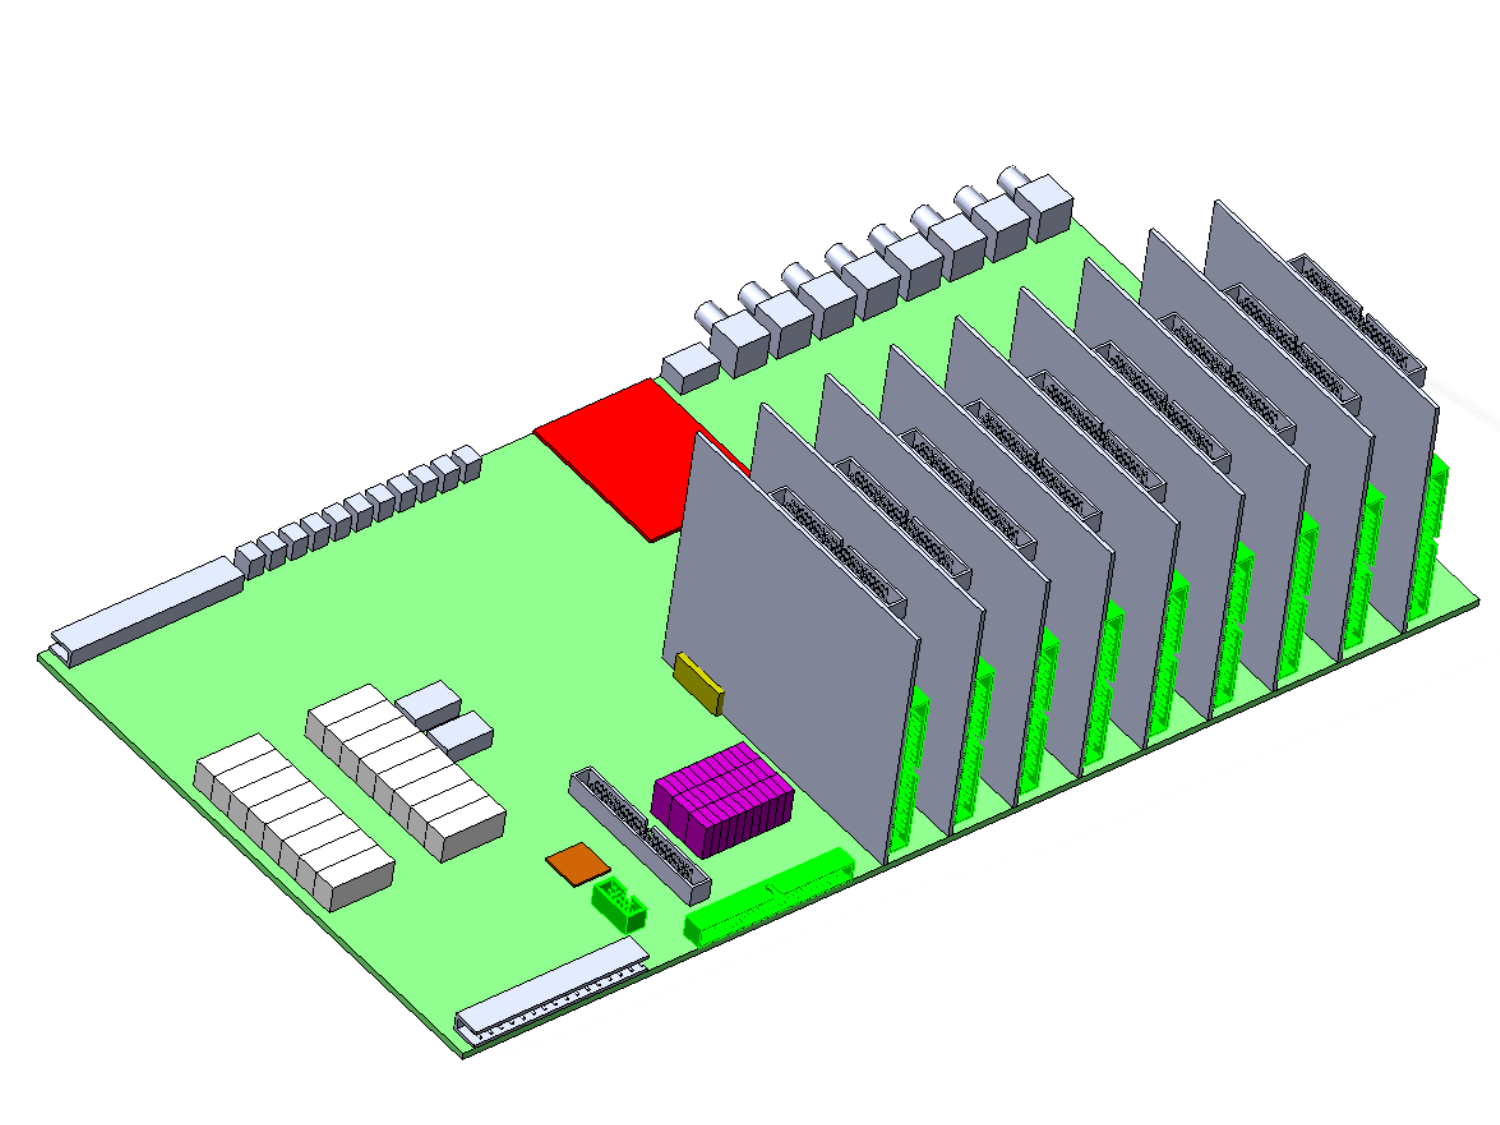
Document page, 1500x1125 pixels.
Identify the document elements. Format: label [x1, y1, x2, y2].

picture [0, 151, 1500, 1091]
